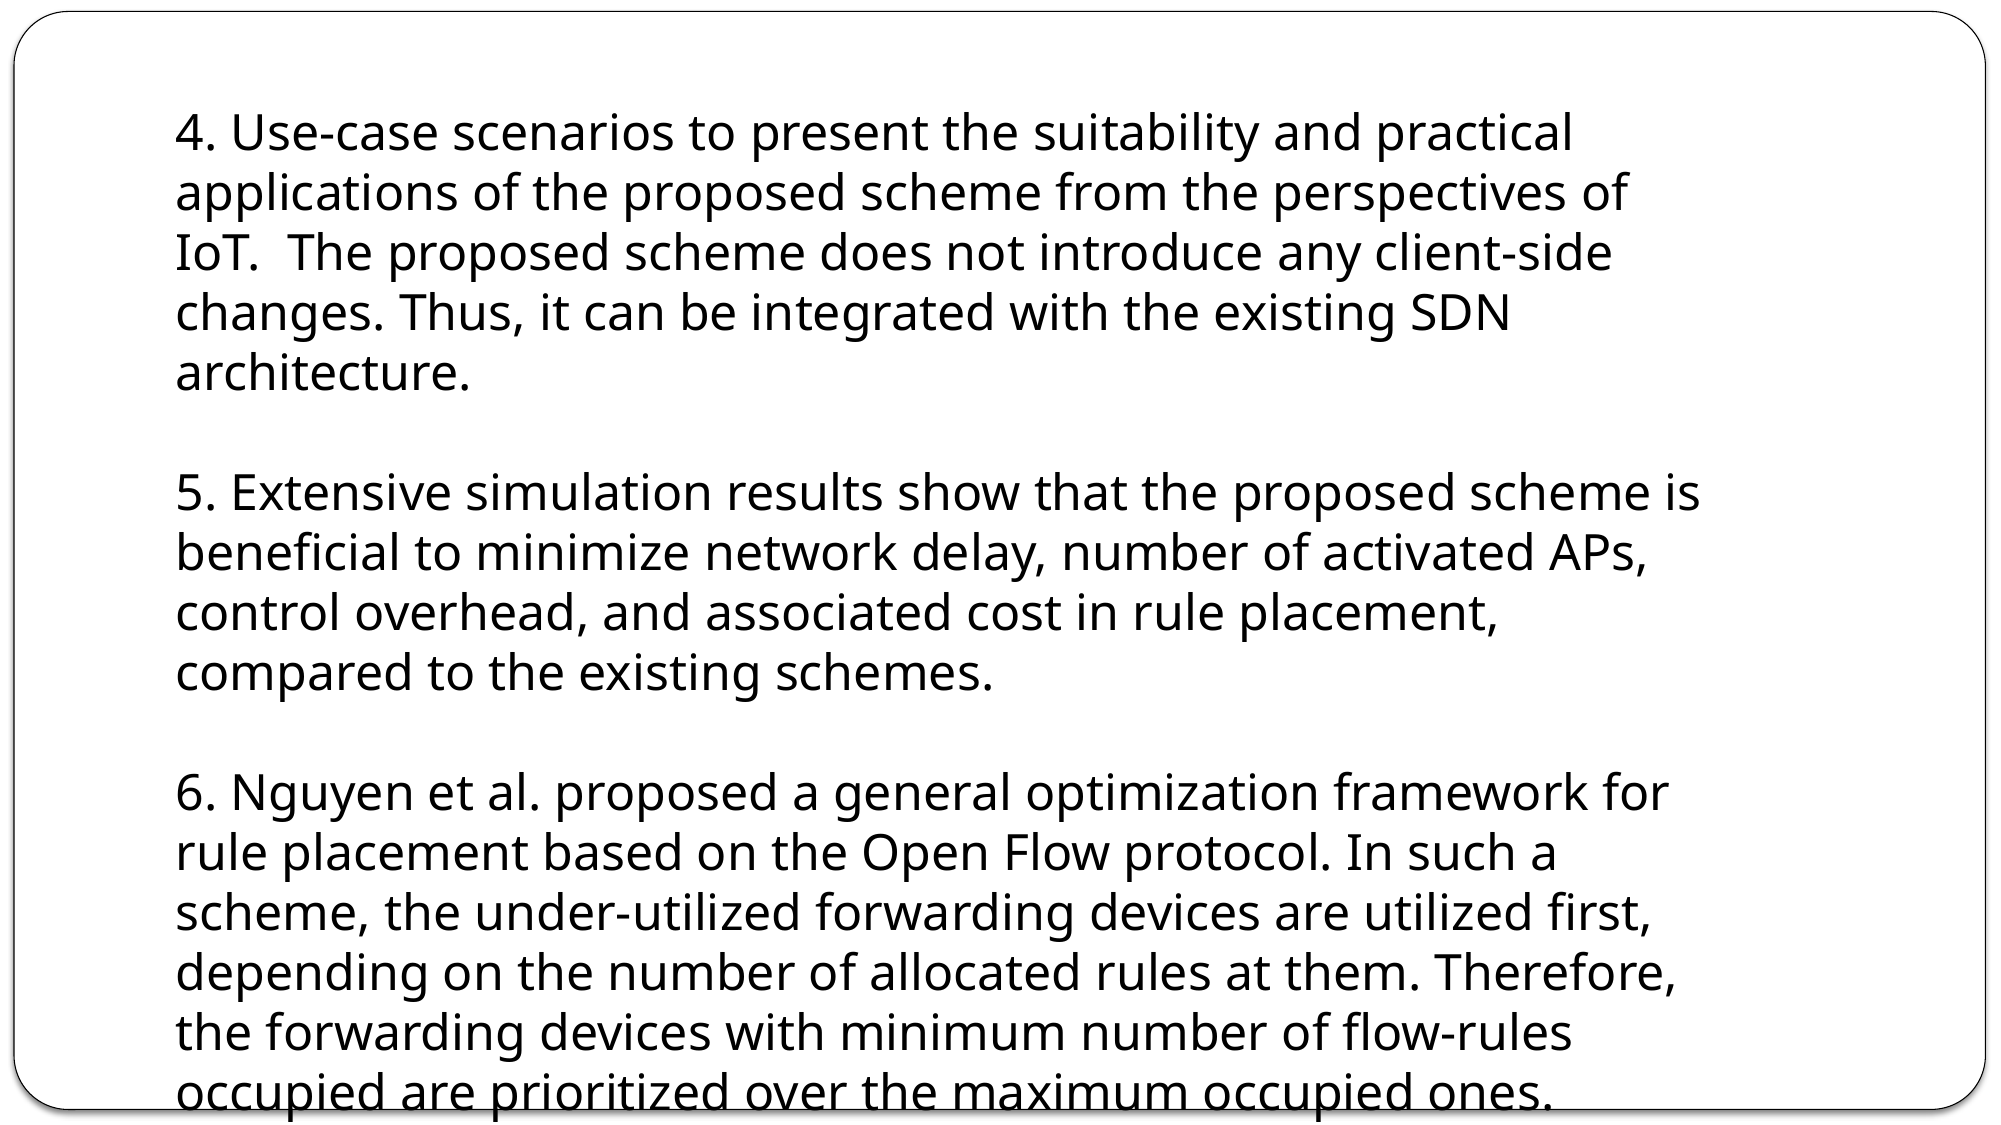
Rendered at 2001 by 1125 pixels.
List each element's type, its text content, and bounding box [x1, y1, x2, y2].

text_box 4. Use-case scenarios to present the suitability and practical applications of the proposed scheme from the perspectives of IoT. The proposed scheme does not introduce any client-side changes. Thus, it can be integrated with the existing SDN architecture. 5. Extensive simulation results show that the proposed scheme is beneficial to minimize network delay, number of activated APs, control overhead, and associated cost in rule placement, compared to the existing schemes. 6. Nguyen et al. proposed a general optimization framework for rule placement based on the Open Flow protocol. In such a scheme, the under-utilized forwarding devices are utilized first, depending on the number of allocated rules at them. Therefore, the forwarding devices with minimum number of flow-rules occupied are prioritized over the maximum occupied ones. [160, 93, 1736, 1125]
